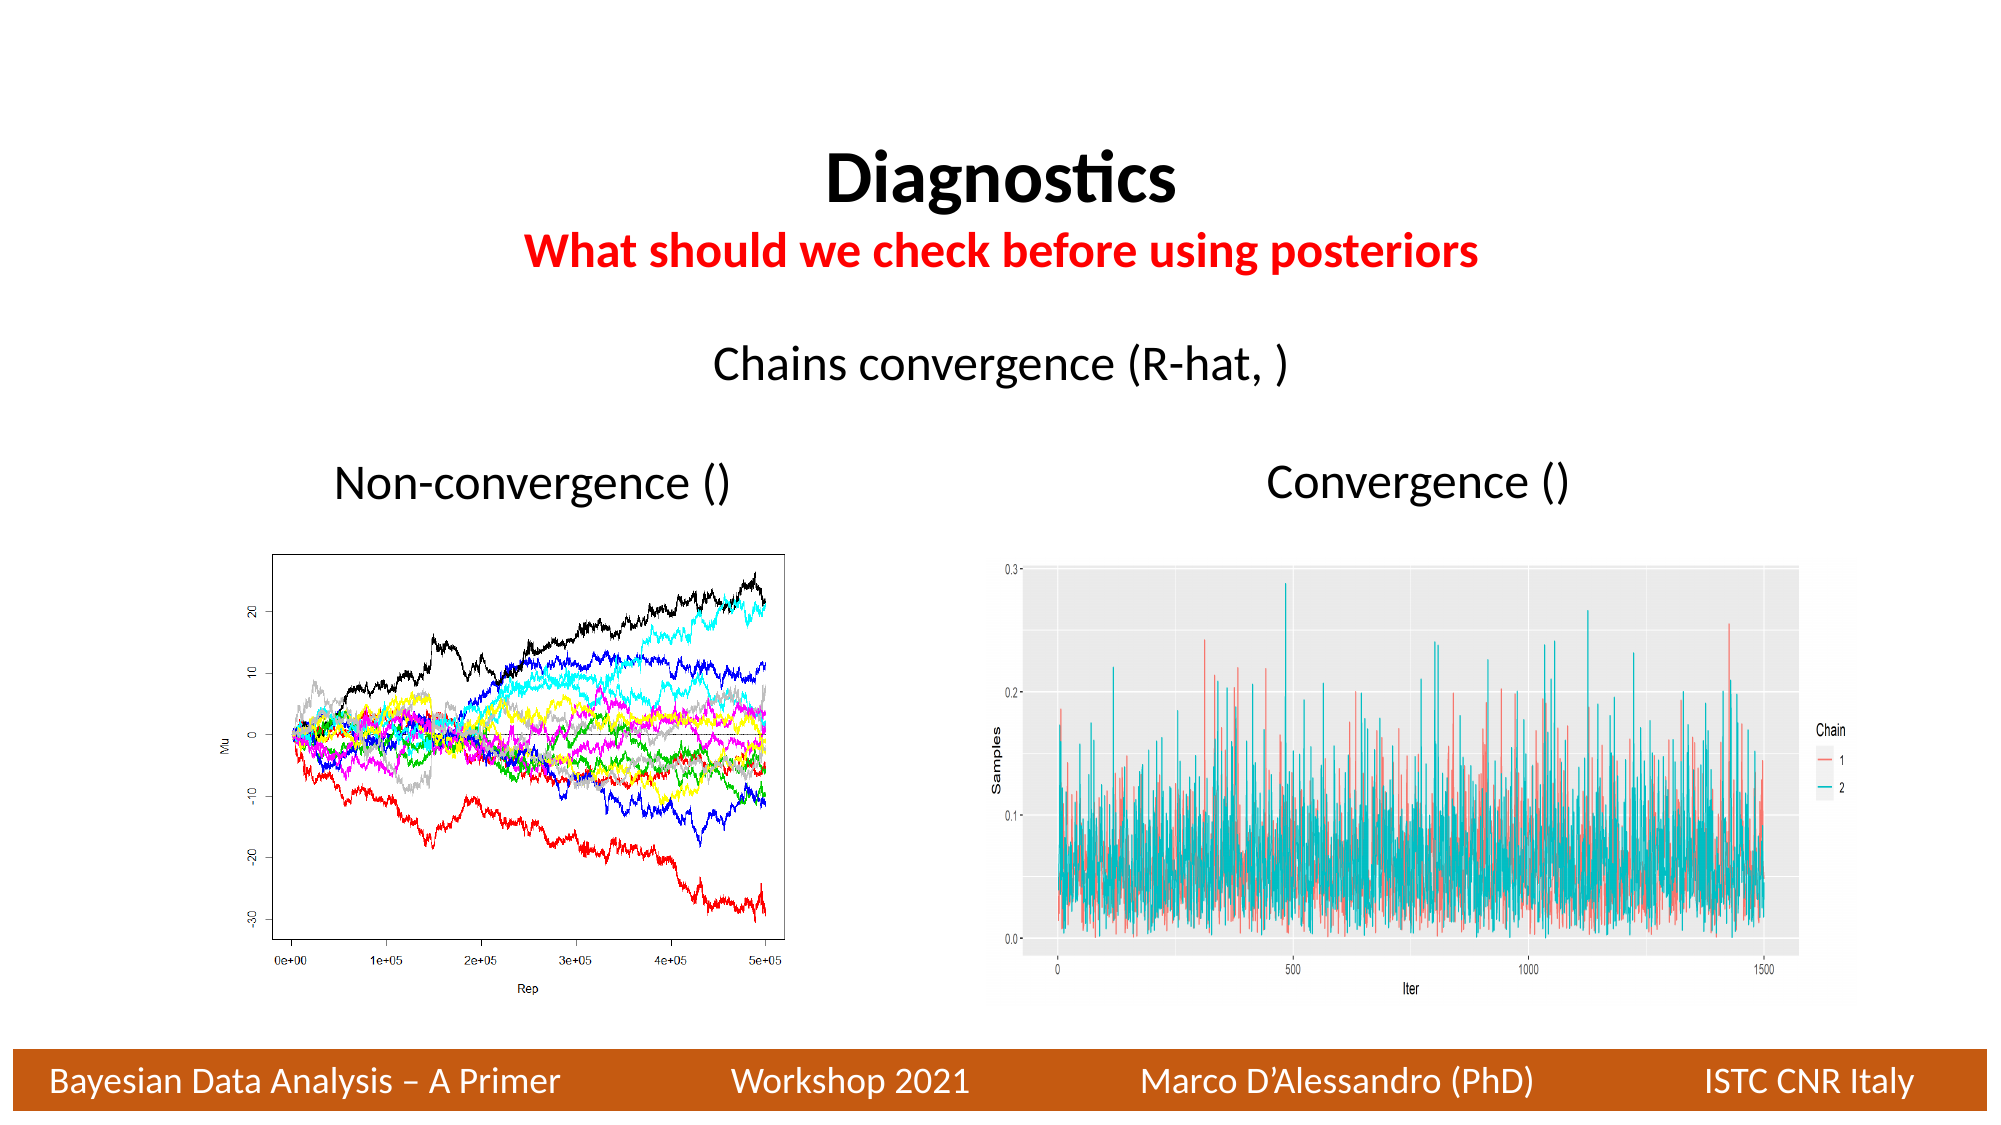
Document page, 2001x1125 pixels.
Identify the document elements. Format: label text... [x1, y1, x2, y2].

picture [986, 557, 1857, 1006]
text_box [12, 1048, 1988, 1112]
text_box Diagnostics What should we check before using posteriors [482, 119, 1521, 285]
text_box Bayesian Data Analysis – A Primer Workshop 2021 Marco D’Alessandro (PhD) ISTC CNR Italy [34, 1048, 1969, 1109]
picture [215, 497, 814, 1010]
